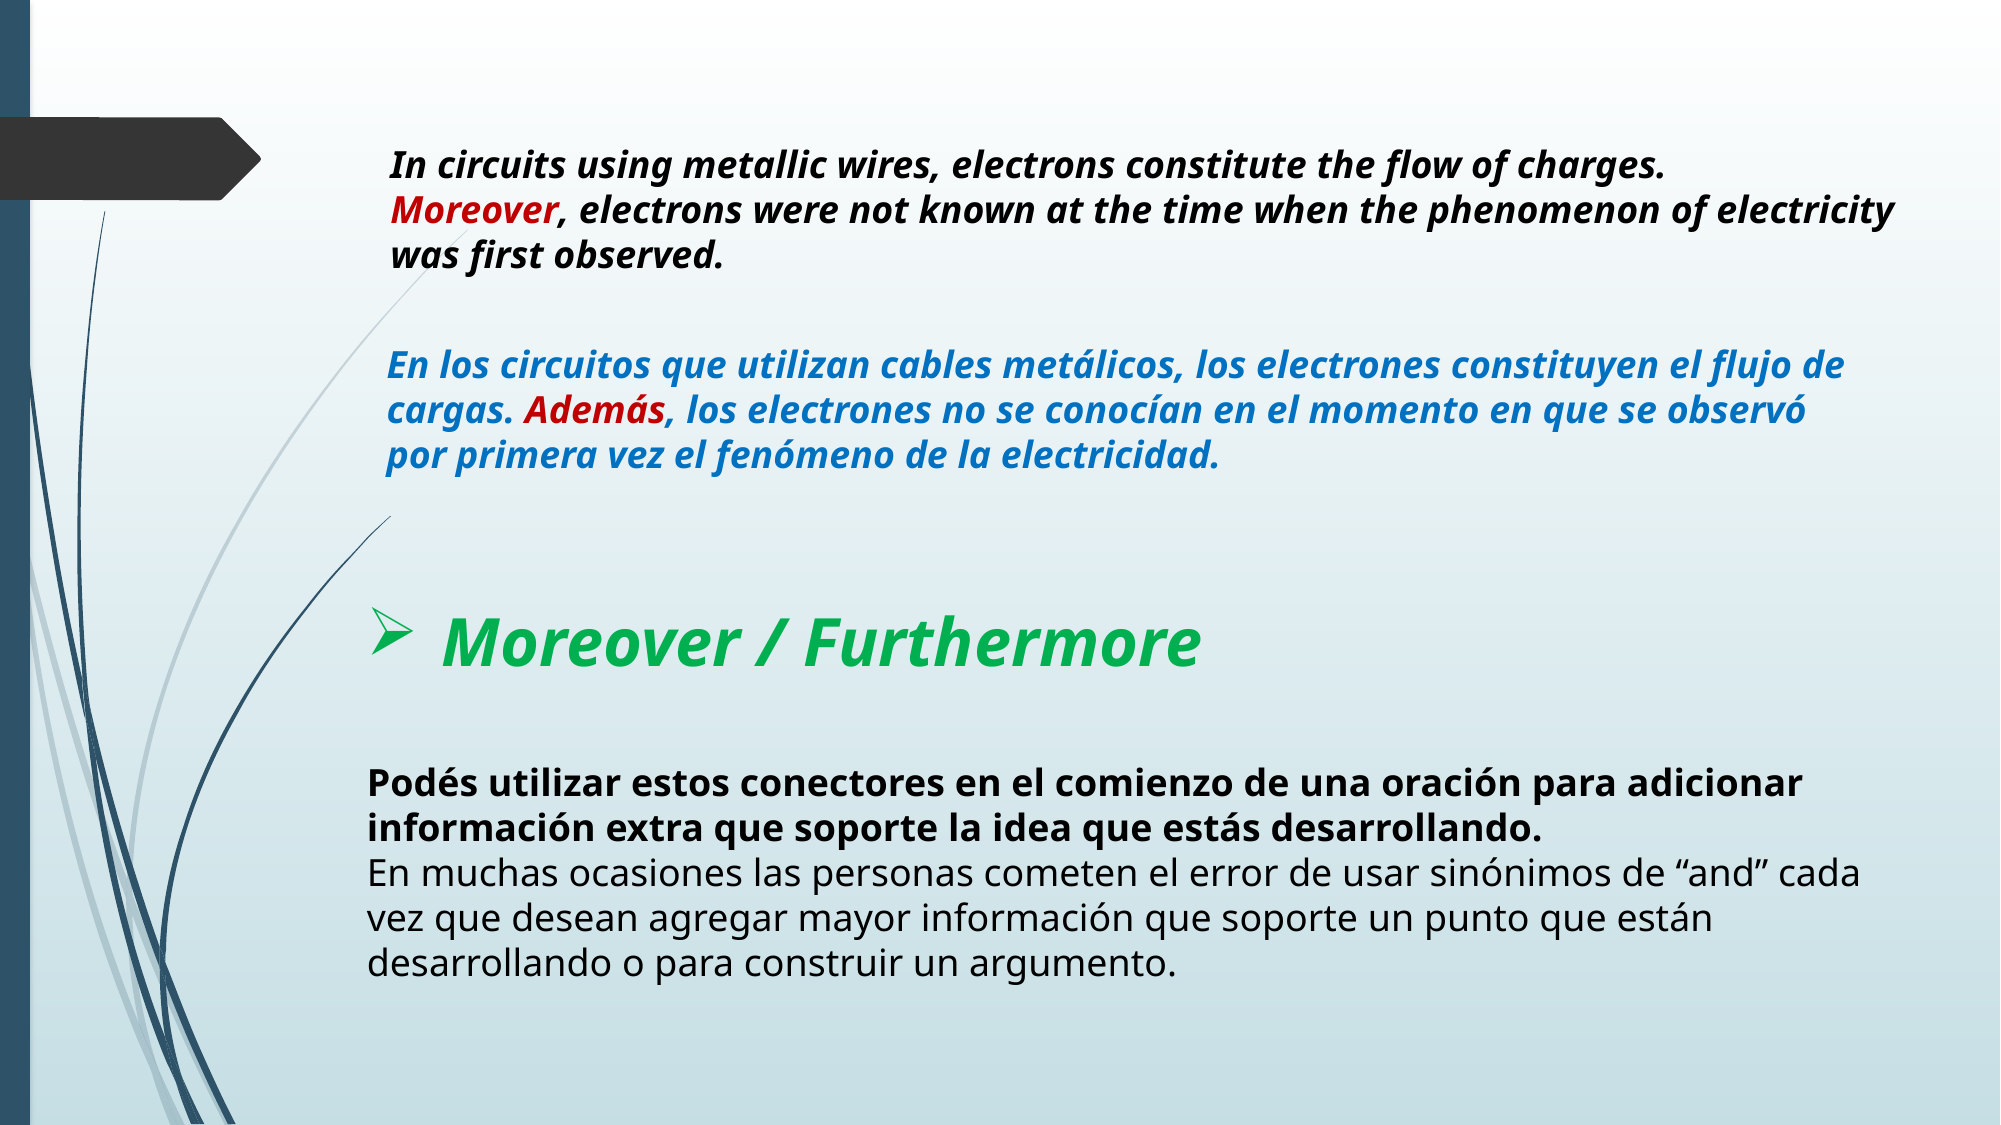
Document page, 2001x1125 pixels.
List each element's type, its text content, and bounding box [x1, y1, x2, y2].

text_box In circuits using metallic wires, electrons constitute the flow of charges. Moreover, electrons were not known at the time when the phenomenon of electricity was first observed. [377, 133, 1919, 284]
text_box Moreover / Furthermore Podés utilizar estos conectores en el comienzo de una oración para adicionar información extra que soporte la idea que estás desarrollando. En muchas ocasiones las personas cometen el error de usar sinónimos de “and” cada vez que desean agregar mayor información que soporte un punto que están desarrollando o para construir un argumento. [352, 591, 1888, 1037]
text_box En los circuitos que utilizan cables metálicos, los electrones constituyen el flujo de cargas. Además, los electrones no se conocían en el momento en que se observó por primera vez el fenómeno de la electricidad. [371, 333, 1872, 484]
